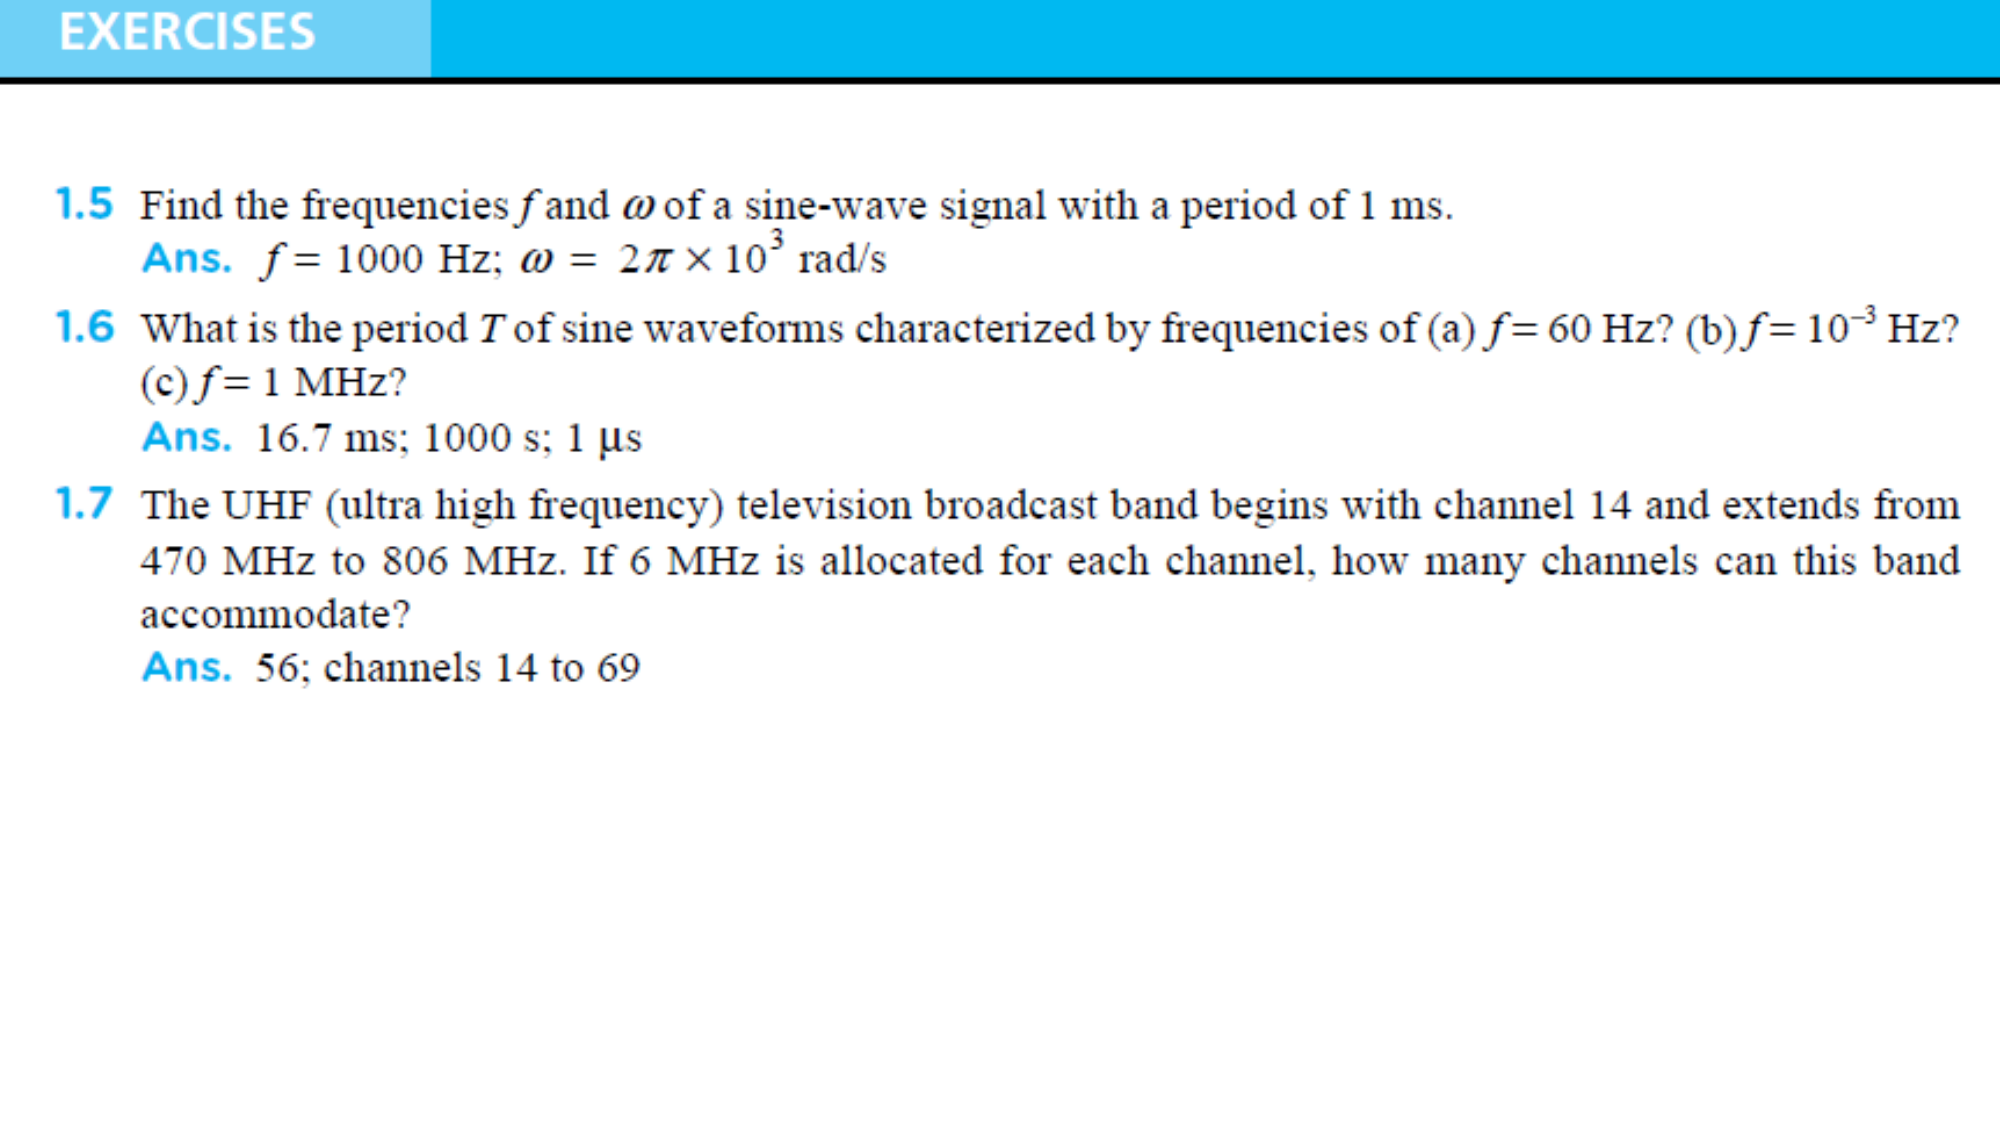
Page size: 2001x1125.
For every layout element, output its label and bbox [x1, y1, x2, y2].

picture [0, 0, 2000, 693]
